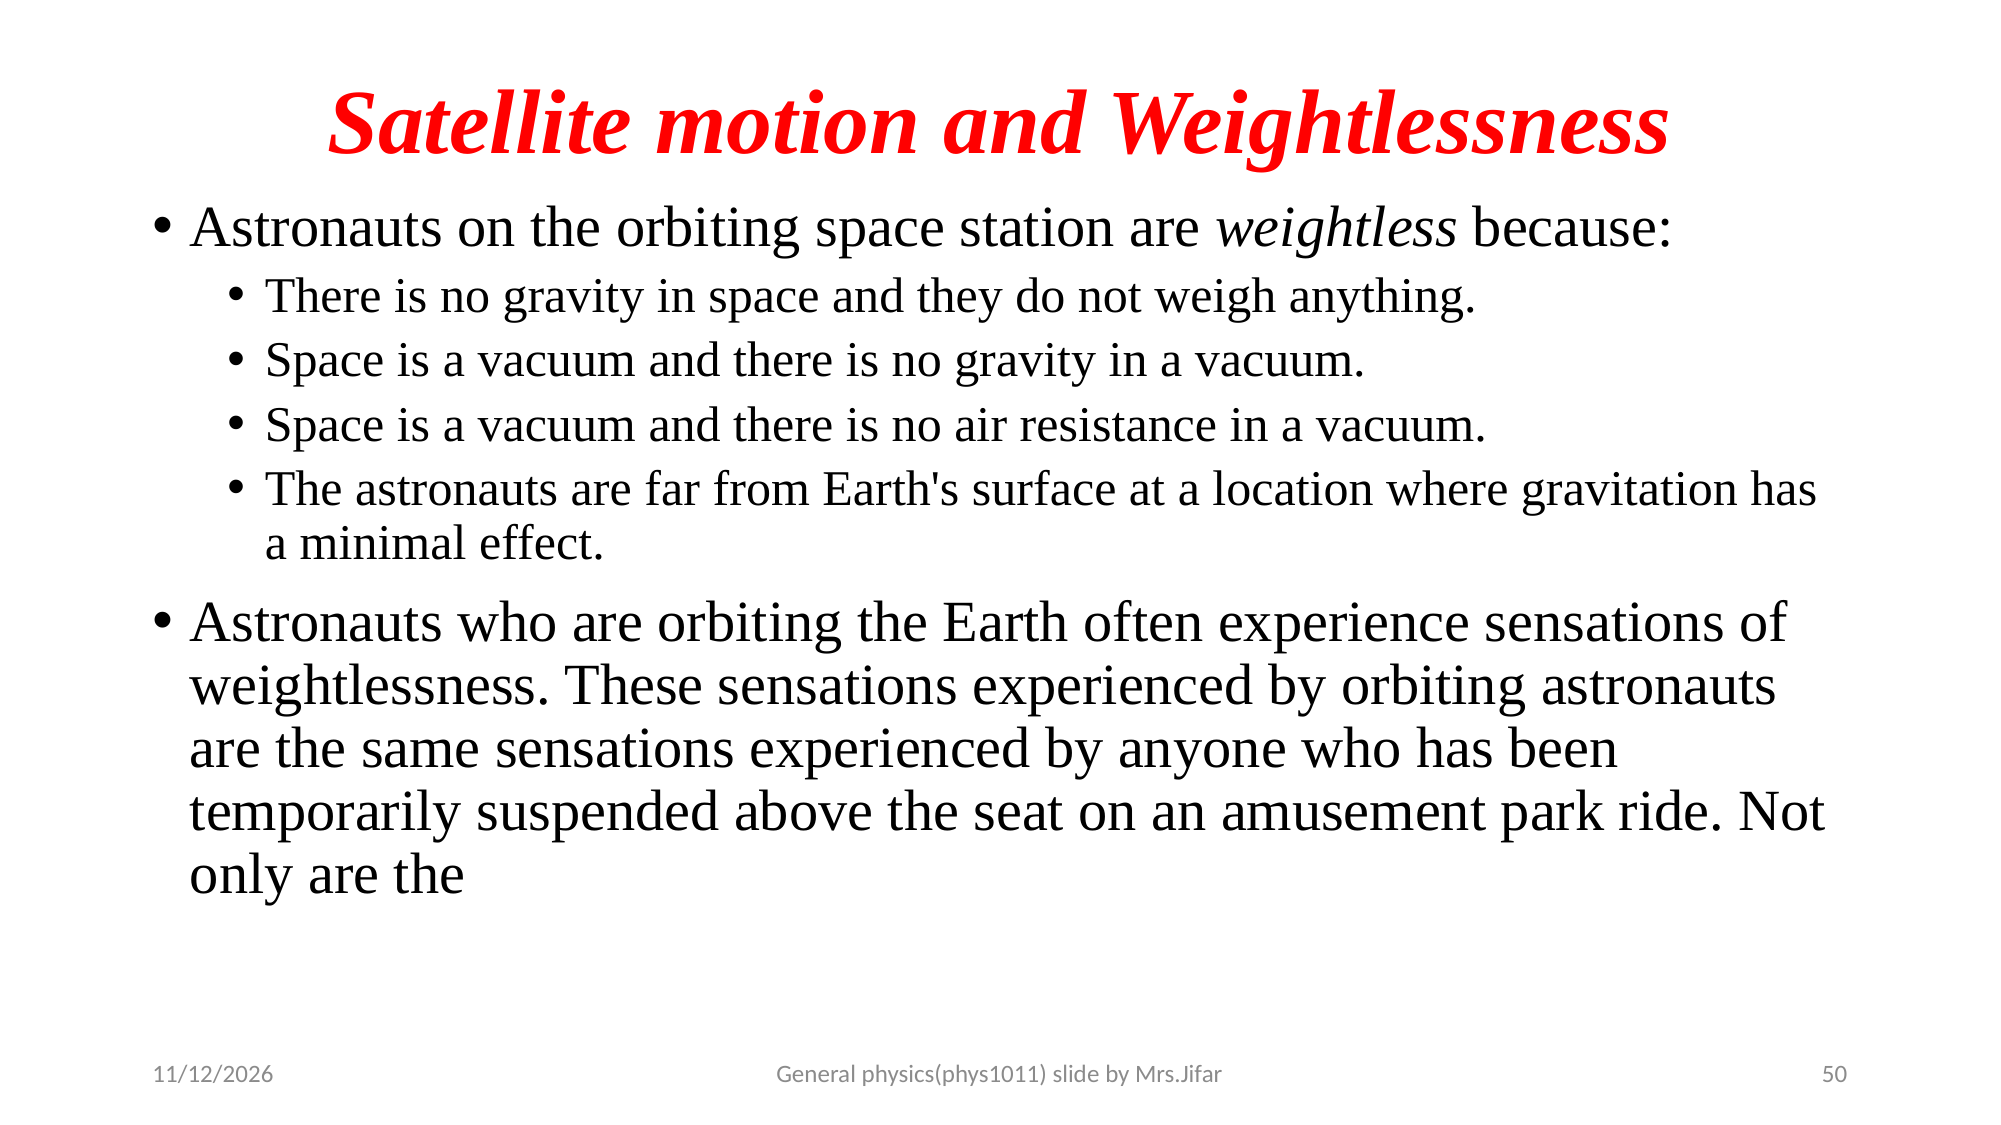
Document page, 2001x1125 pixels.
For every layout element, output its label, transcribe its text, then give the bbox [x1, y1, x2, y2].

slide_number 50 [1412, 1042, 1863, 1103]
slide_number 13-Jan-20 [137, 1042, 588, 1103]
footer General physics(phys1011) slide by Mrs.Jifar [662, 1042, 1338, 1103]
title Satellite motion and Weightlessness [137, 59, 1863, 188]
list Astronauts on the orbiting space station are weightless because: There is no gravity in space and they do not weigh anything. Space is a vacuum and there is no gravity in a vacuum. Space is a vacuum and there is no air resistance in a vacuum. The astronauts are far from Earth's surface at a location where gravitation has a minimal effect. Astronauts who are orbiting the Earth often experience sensations of weightlessness. These sensations experienced by orbiting astronauts are the same sensations experienced by anyone who has been temporarily suspended above the seat on an amusement park ride. Not only are the [137, 188, 1863, 1014]
